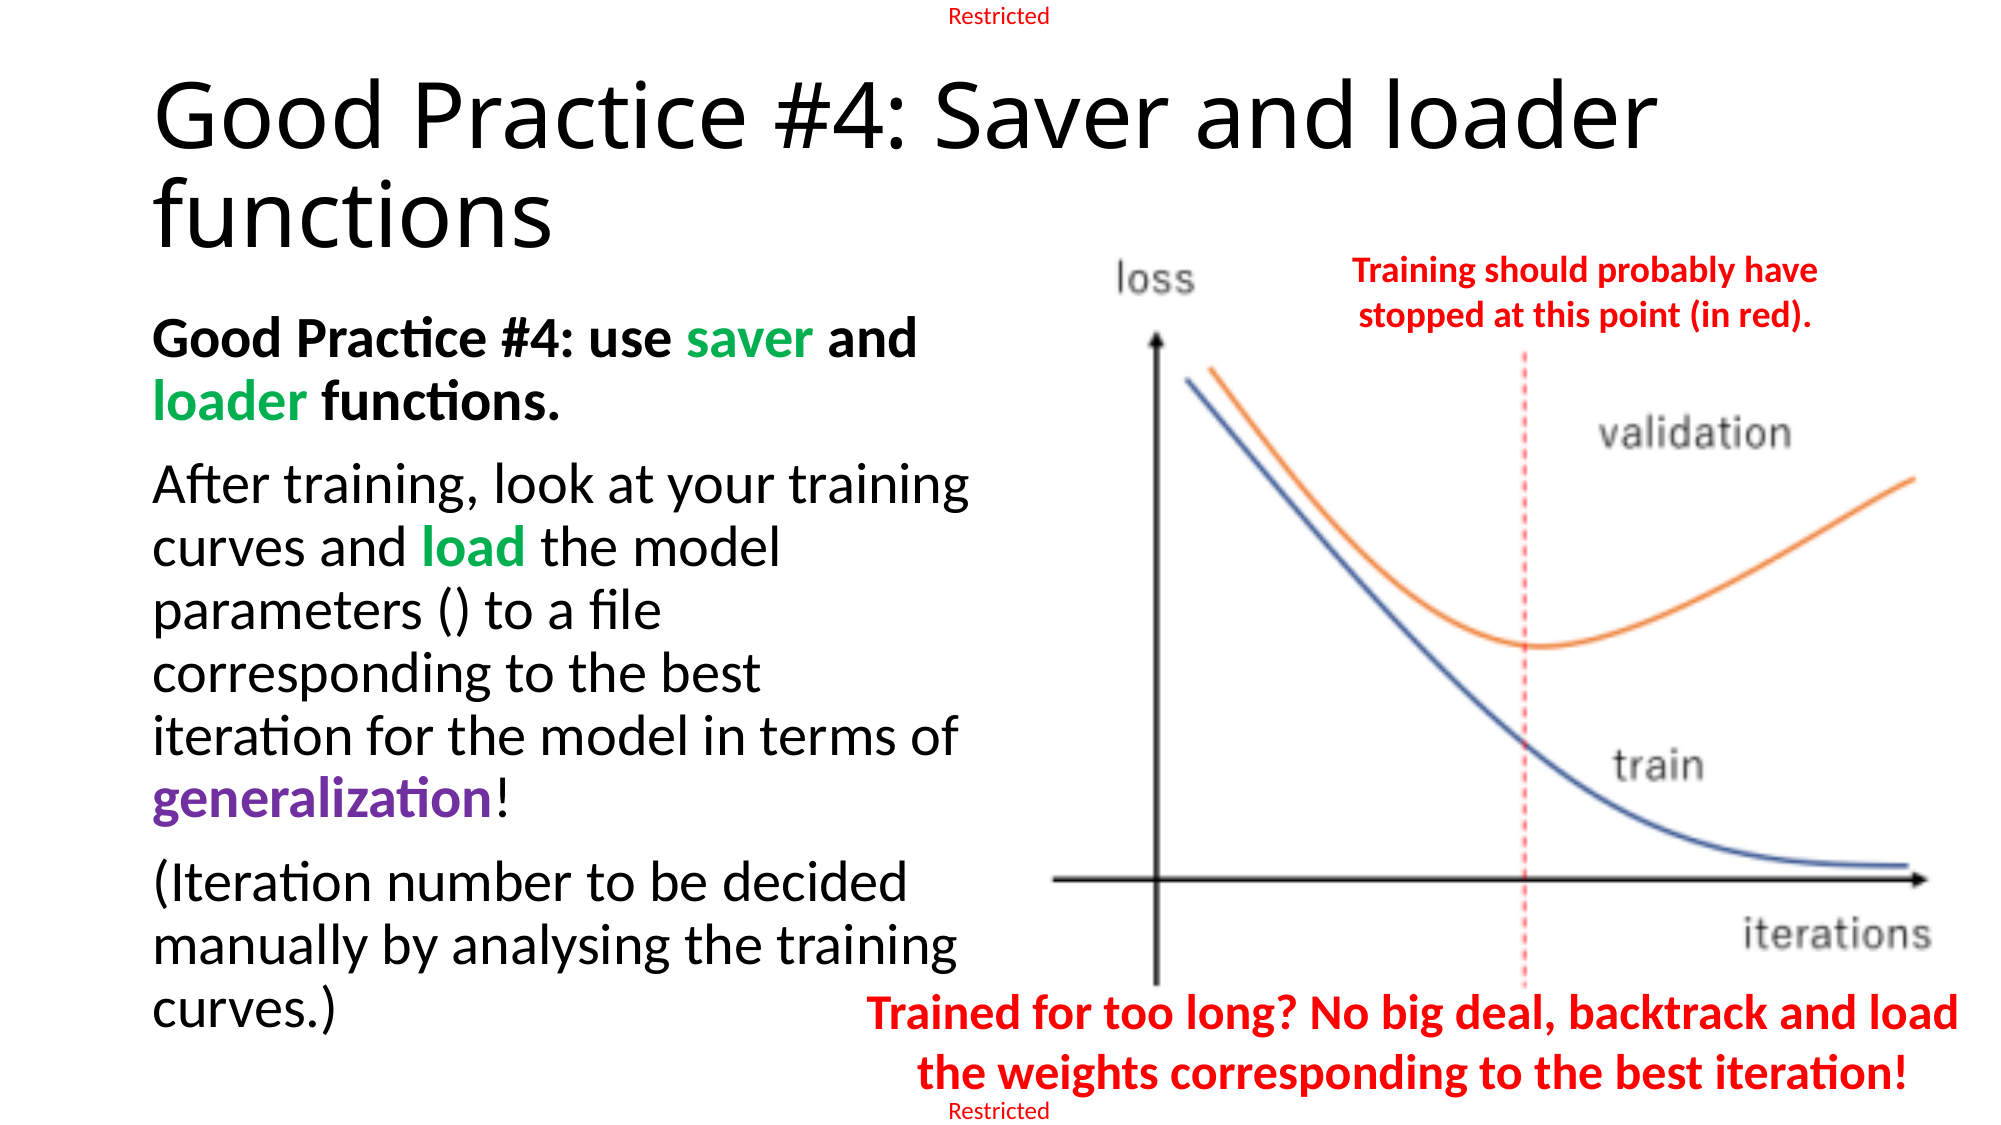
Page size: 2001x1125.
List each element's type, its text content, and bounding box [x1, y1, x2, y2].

text_box Trained for too long? No big deal, backtrack and load the weights corresponding to the best iteration! [820, 971, 2000, 1107]
picture [1026, 237, 1967, 1040]
title Good Practice #4: Saver and loader functions [137, 59, 1863, 278]
